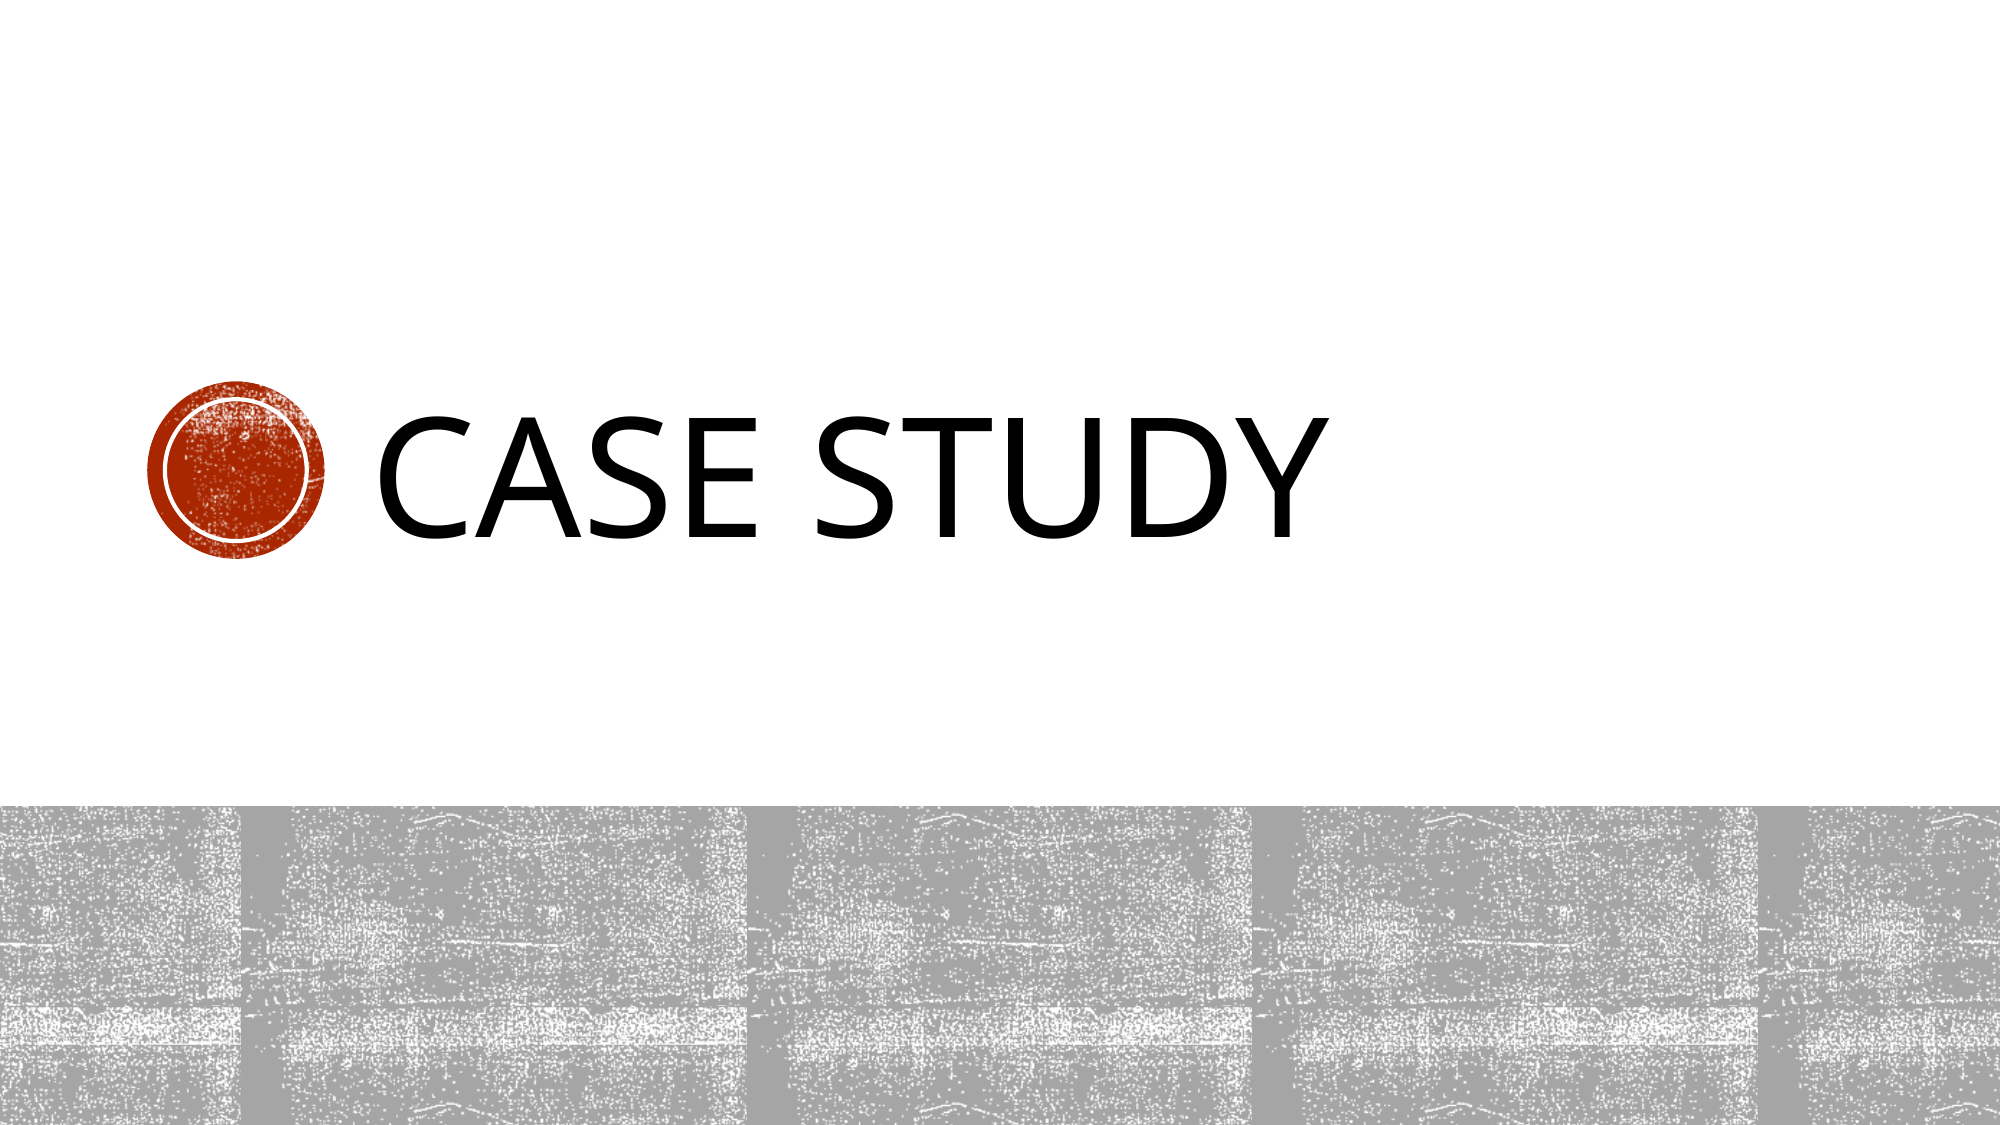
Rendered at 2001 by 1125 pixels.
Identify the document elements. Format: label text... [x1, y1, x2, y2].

title CASE STUDY [355, 201, 1878, 779]
picture [147, 381, 325, 559]
